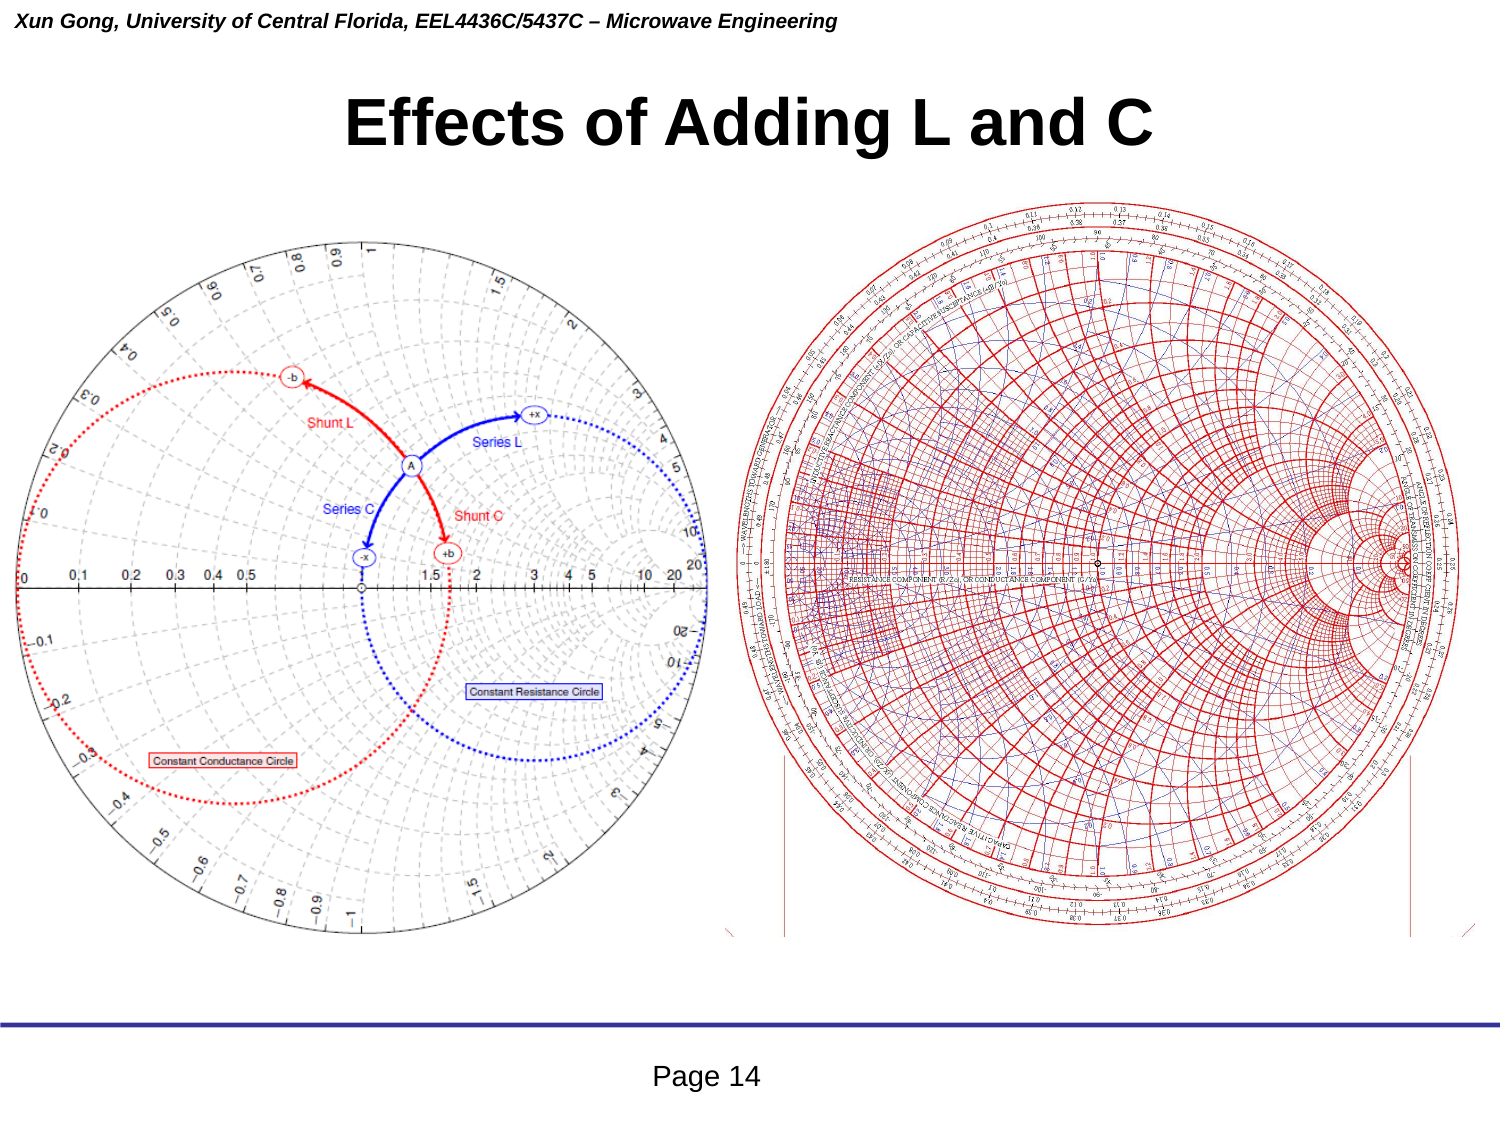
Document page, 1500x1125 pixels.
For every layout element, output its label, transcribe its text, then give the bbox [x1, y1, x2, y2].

title Effects of Adding L and C [75, 62, 1425, 175]
picture [724, 185, 1476, 938]
picture [3, 225, 720, 946]
